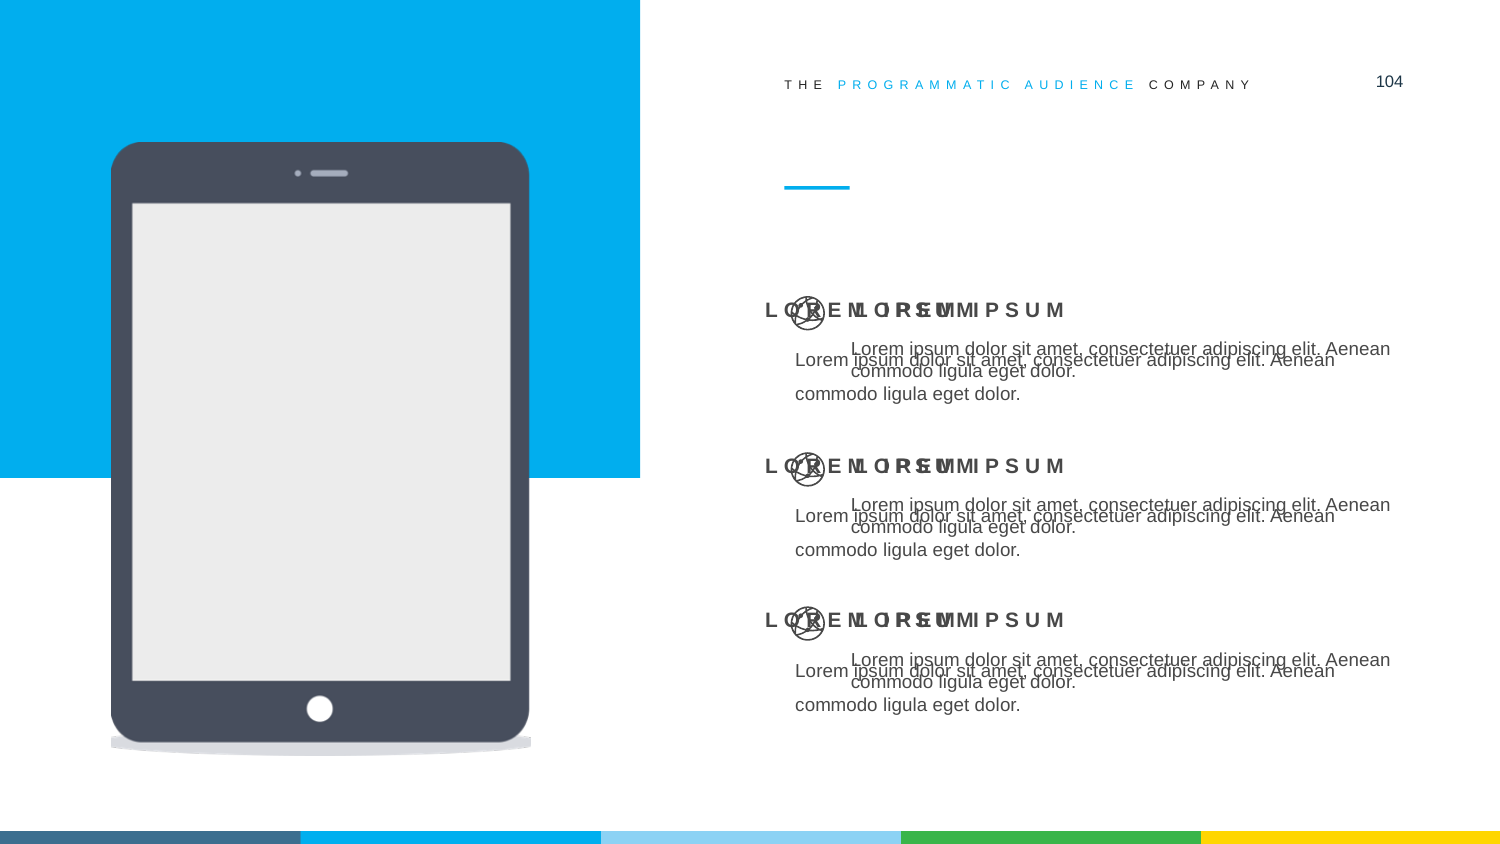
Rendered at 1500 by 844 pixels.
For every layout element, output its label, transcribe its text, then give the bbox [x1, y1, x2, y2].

text_box LOREM IPSUM [855, 607, 1065, 633]
text_box [790, 606, 825, 641]
text_box LOREM IPSUM [855, 296, 1065, 322]
text_box [790, 452, 825, 487]
text_box THE PROGRAMMATIC AUDIENCE COMPANY [784, 77, 1500, 93]
text_box Lorem ipsum dolor sit amet, consectetuer adipiscing elit. Aenean commodo ligula eget dolor. [850, 640, 1418, 693]
slide_number 104 [1375, 70, 1440, 77]
text_box Lorem ipsum dolor sit amet, consectetuer adipiscing elit. Aenean commodo ligula eget dolor. [850, 486, 1418, 538]
text_box LOREM IPSUM [855, 452, 1065, 478]
text_box [790, 296, 825, 331]
text_box [0, 0, 641, 479]
text_box Lorem ipsum dolor sit amet, consectetuer adipiscing elit. Aenean commodo ligula eget dolor. [850, 329, 1418, 382]
picture [0, 0, 1500, 844]
